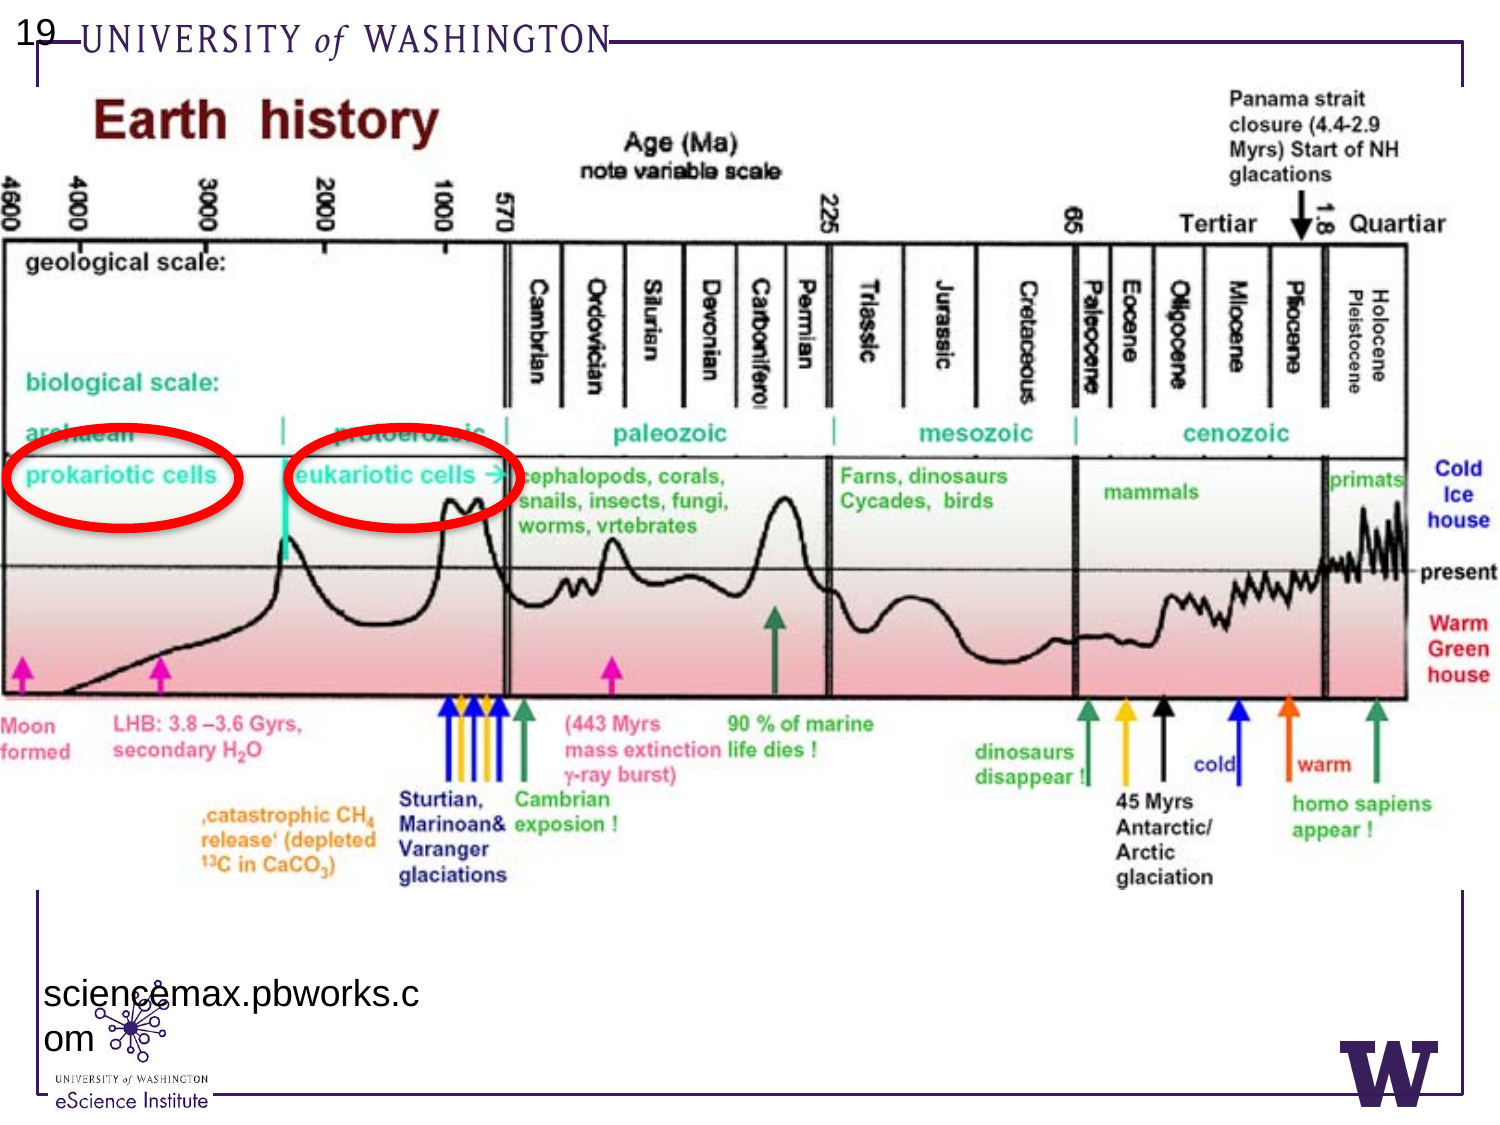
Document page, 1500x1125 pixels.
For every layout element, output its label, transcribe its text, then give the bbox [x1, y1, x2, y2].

picture [0, 87, 1500, 890]
picture [48, 1067, 213, 1113]
picture [1340, 1096, 1438, 1107]
picture [493, 24, 609, 61]
picture [1340, 1041, 1438, 1093]
slide_number ‹#› [0, 0, 493, 86]
text_box sciencemax.pbworks.com [28, 961, 454, 1067]
